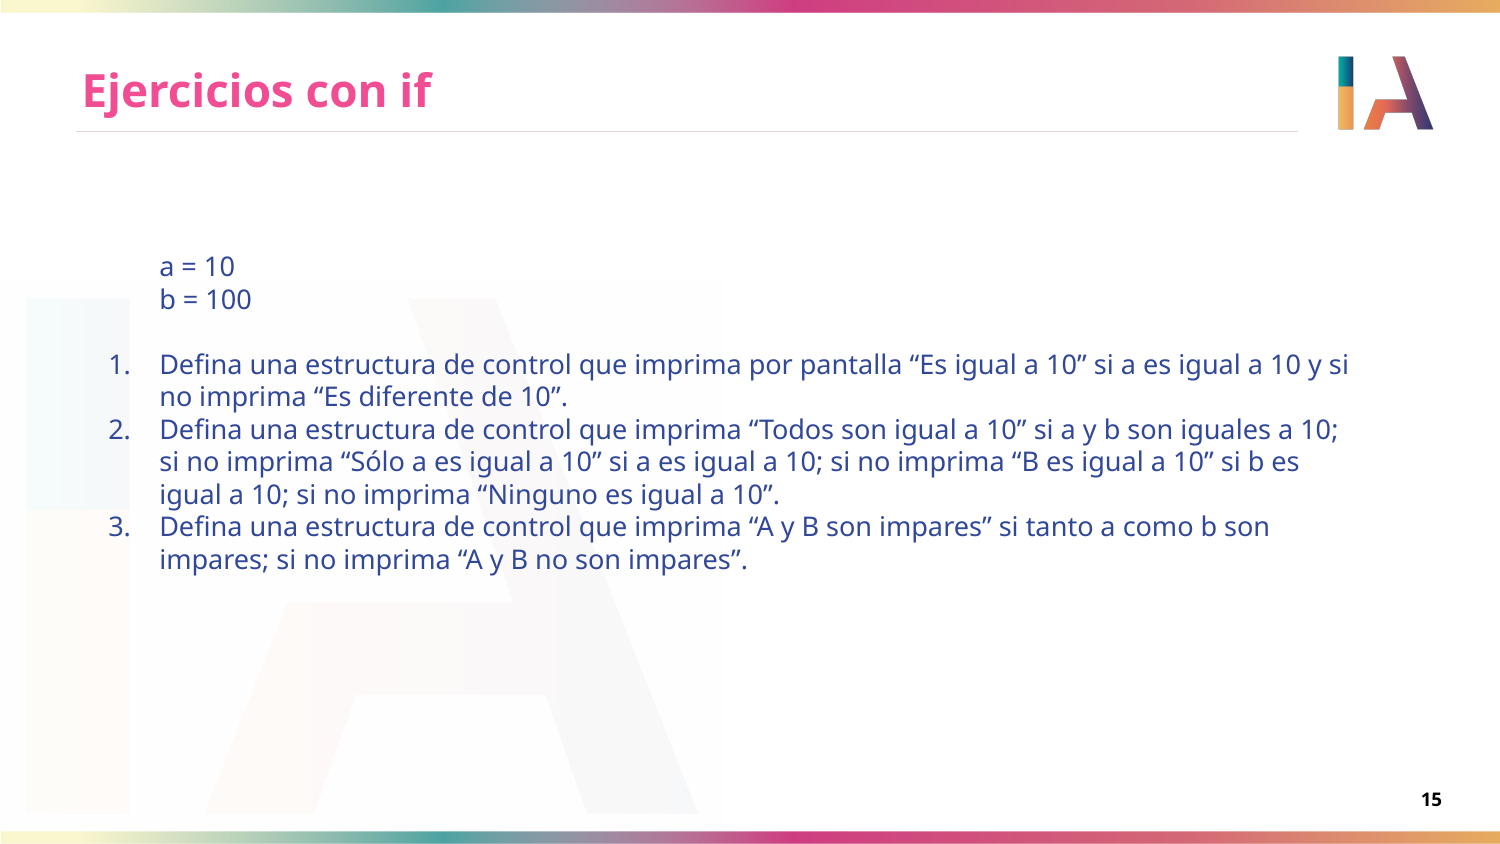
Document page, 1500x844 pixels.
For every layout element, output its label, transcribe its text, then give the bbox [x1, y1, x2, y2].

list Ejercicios con if [76, 59, 1330, 116]
picture [1335, 54, 1437, 132]
slide_number ‹#› [1414, 781, 1457, 829]
picture [0, 280, 1500, 844]
text_box a = 10 b = 100 Defina una estructura de control que imprima por pantalla “Es igual a 10” si a es igual a 10 y si no imprima “Es diferente de 10”. Defina una estructura de control que imprima “Todos son igual a 10” si a y b son iguales a 10; si no imprima “Sólo a es igual a 10” si a es igual a 10; si no imprima “B es igual a 10” si b es igual a 10; si no imprima “Ninguno es igual a 10”. Defina una estructura de control que imprima “A y B son impares” si tanto a como b son impares; si no imprima “A y B no son impares”. [76, 241, 1365, 681]
picture [0, 0, 1500, 13]
